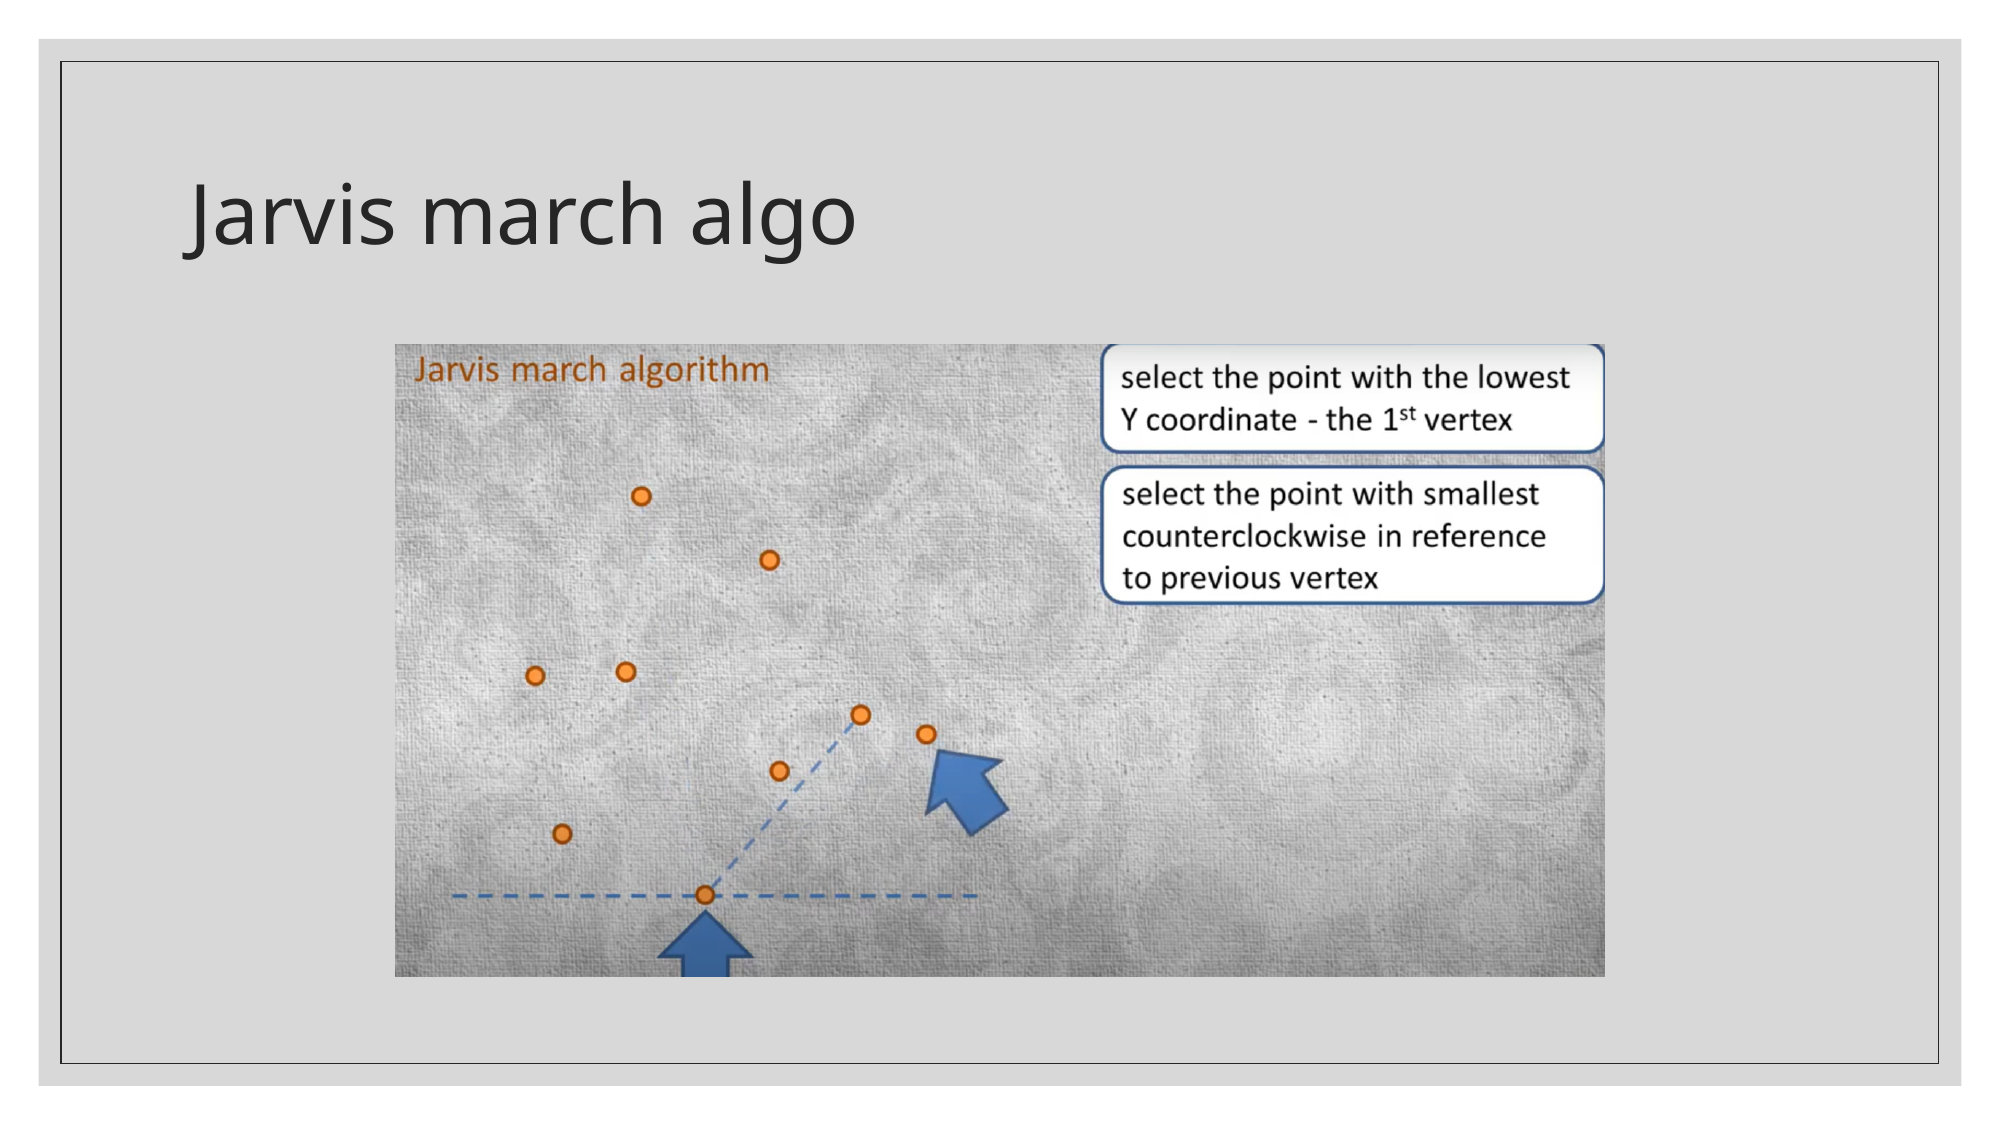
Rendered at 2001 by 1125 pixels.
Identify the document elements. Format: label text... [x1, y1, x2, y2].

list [395, 344, 1605, 977]
title Jarvis march algo [174, 105, 1825, 331]
